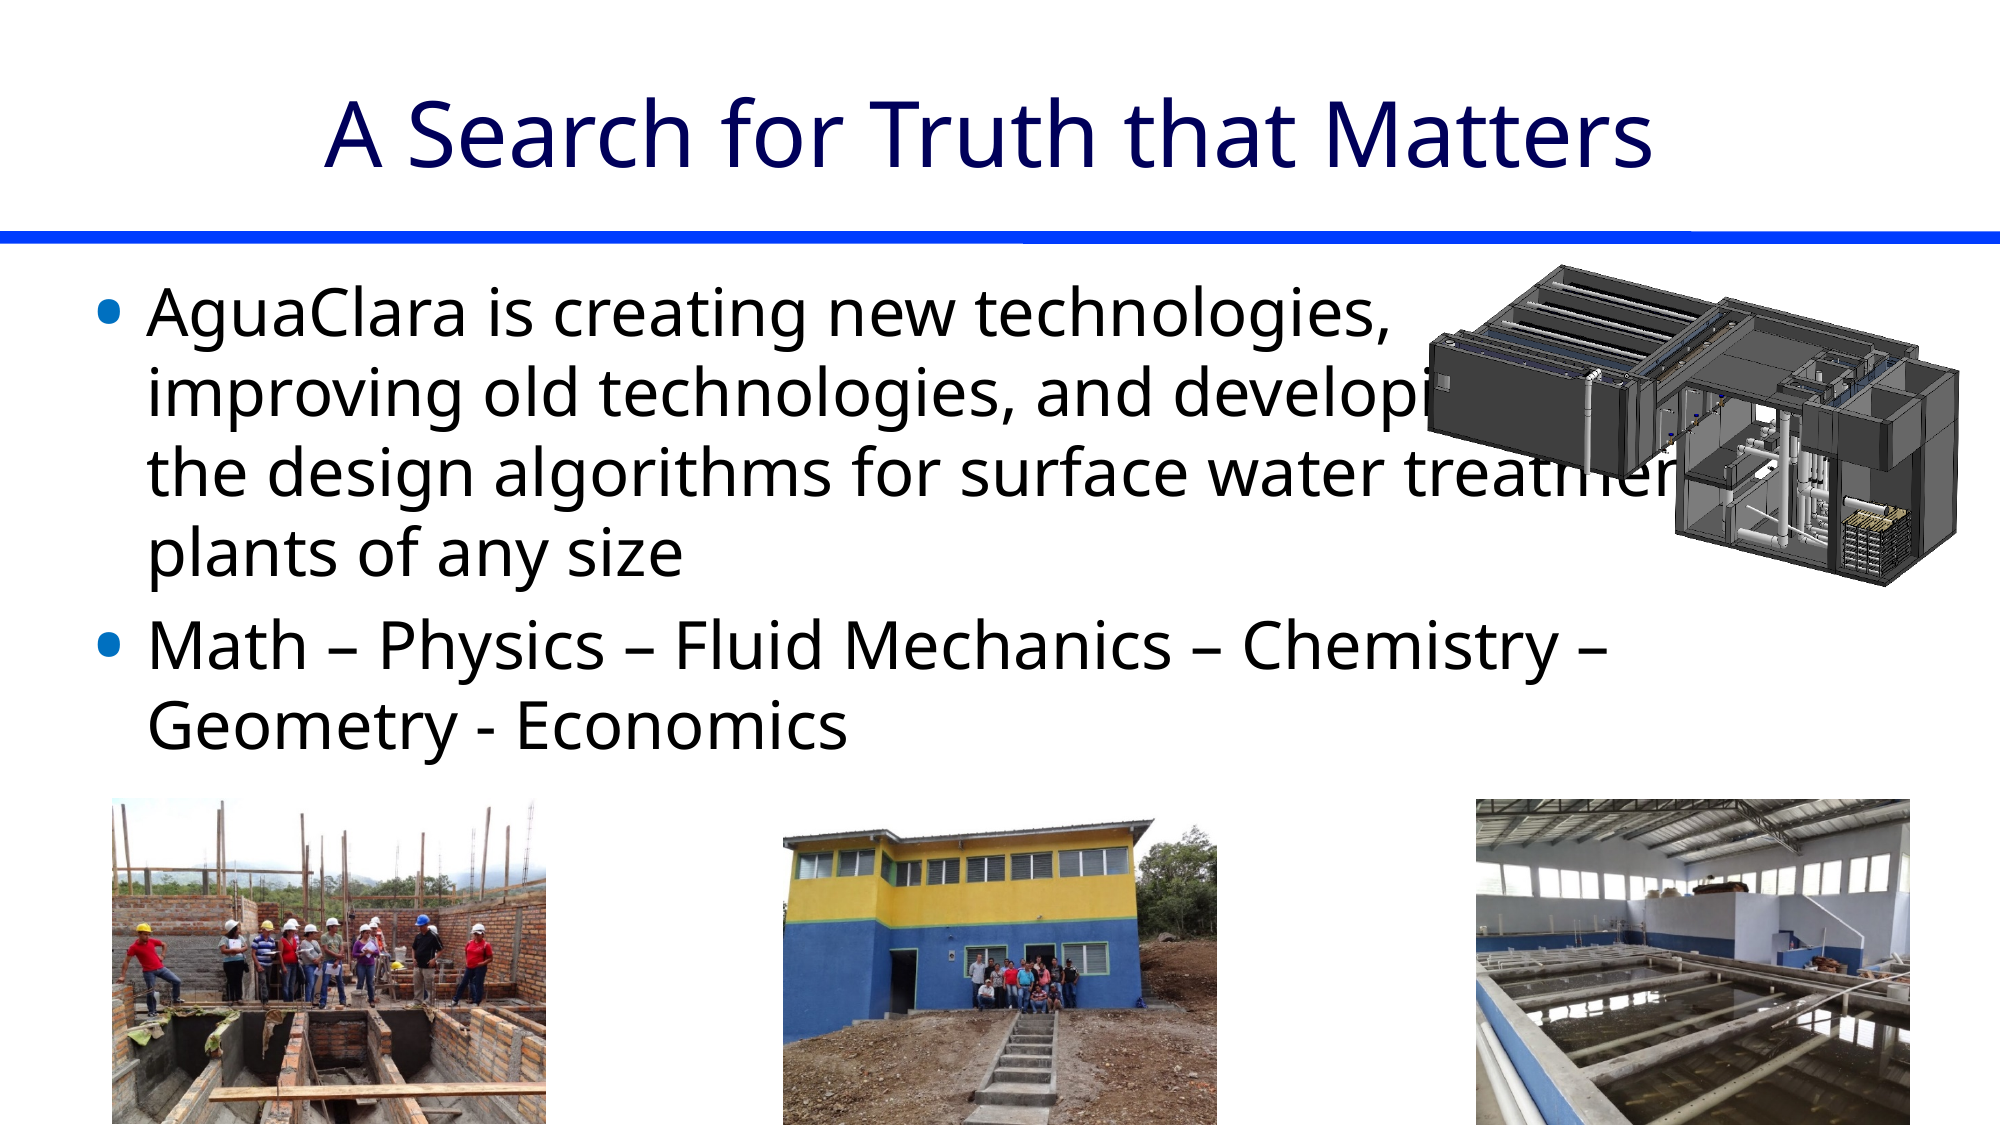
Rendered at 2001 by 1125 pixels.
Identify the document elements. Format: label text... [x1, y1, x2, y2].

picture [782, 799, 1217, 1125]
picture [1475, 799, 1910, 1125]
list AguaClara is creating new technologies, improving old technologies, and developing the design algorithms for surface water treatment plants of any size Math – Physics – Fluid Mechanics – Chemistry – Geometry - Economics [74, 262, 1838, 913]
picture [112, 798, 546, 1124]
picture [1424, 262, 1961, 588]
title A Search for Truth that Matters [75, 37, 1930, 225]
